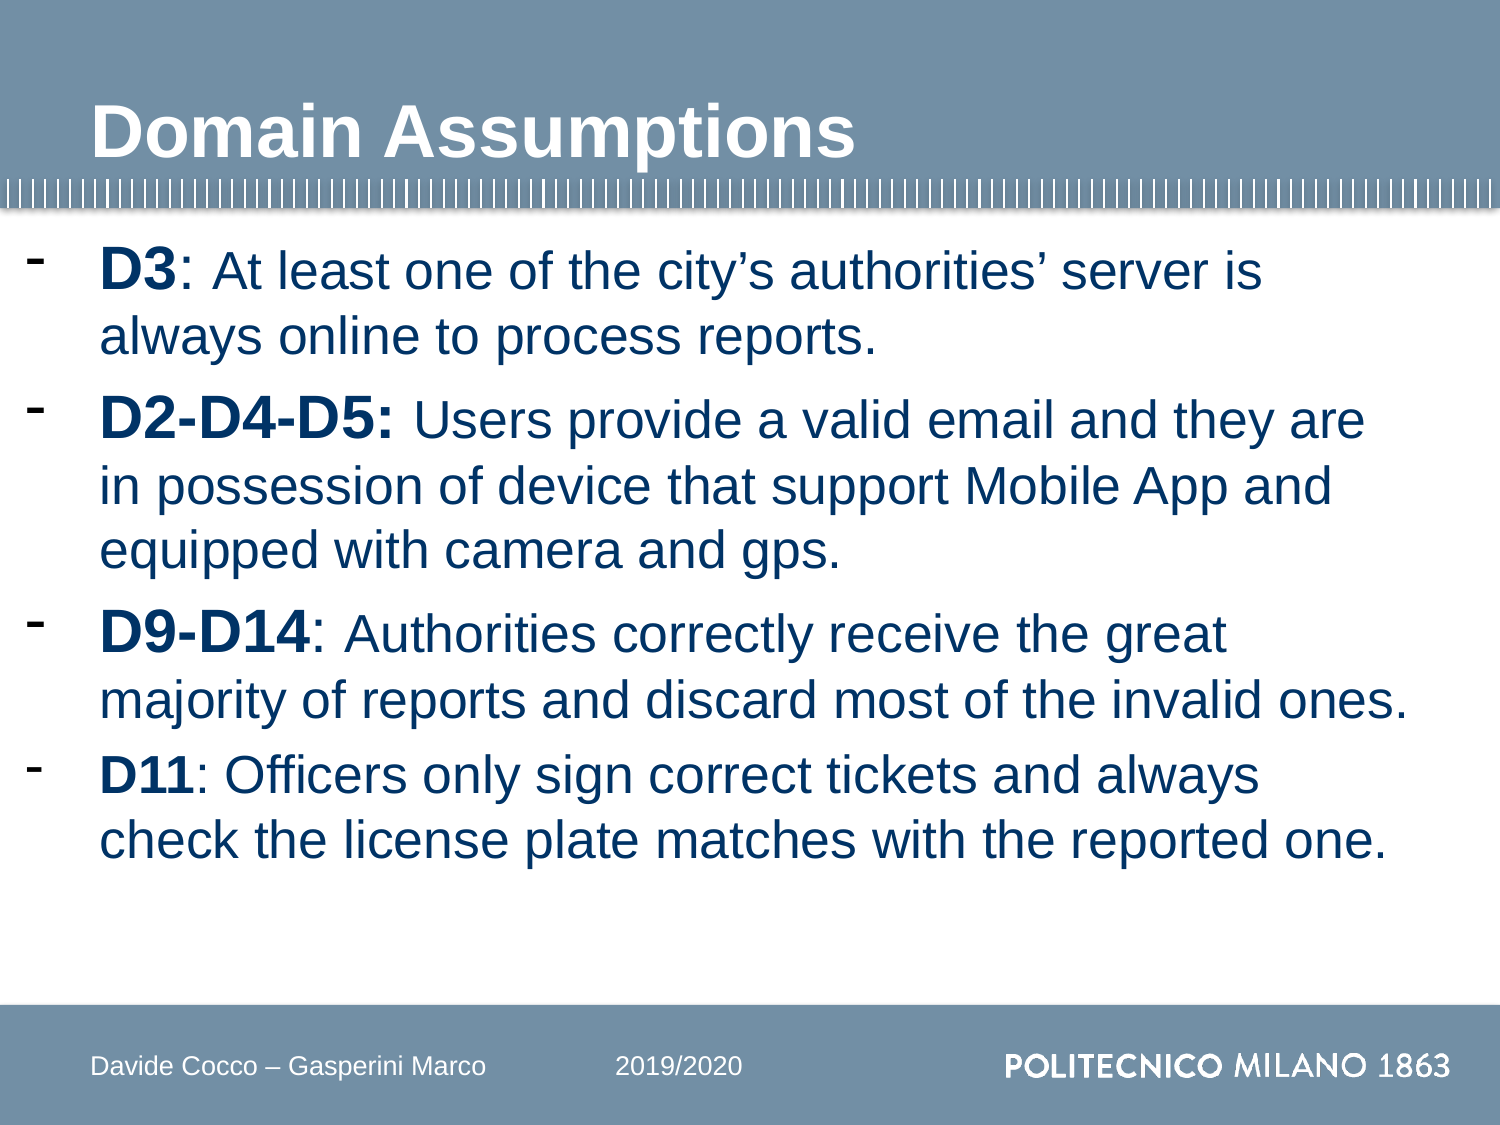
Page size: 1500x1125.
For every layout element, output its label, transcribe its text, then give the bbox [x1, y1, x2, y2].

title Domain Assumptions [75, 0, 1425, 188]
text_box Davide Cocco – Gasperini Marco 2019/2020 [0, 1014, 892, 1110]
list D3: At least one of the city’s authorities’ server is always online to process reports. D2-D4-D5: Users provide a valid email and they are in possession of device that support Mobile App and equipped with camera and gps. D9-D14: Authorities correctly receive the great majority of reports and discard most of the invalid ones. D11: Officers only sign correct tickets and always check the license plate matches with the reported one. [10, 212, 1425, 1000]
picture [999, 1041, 1456, 1089]
